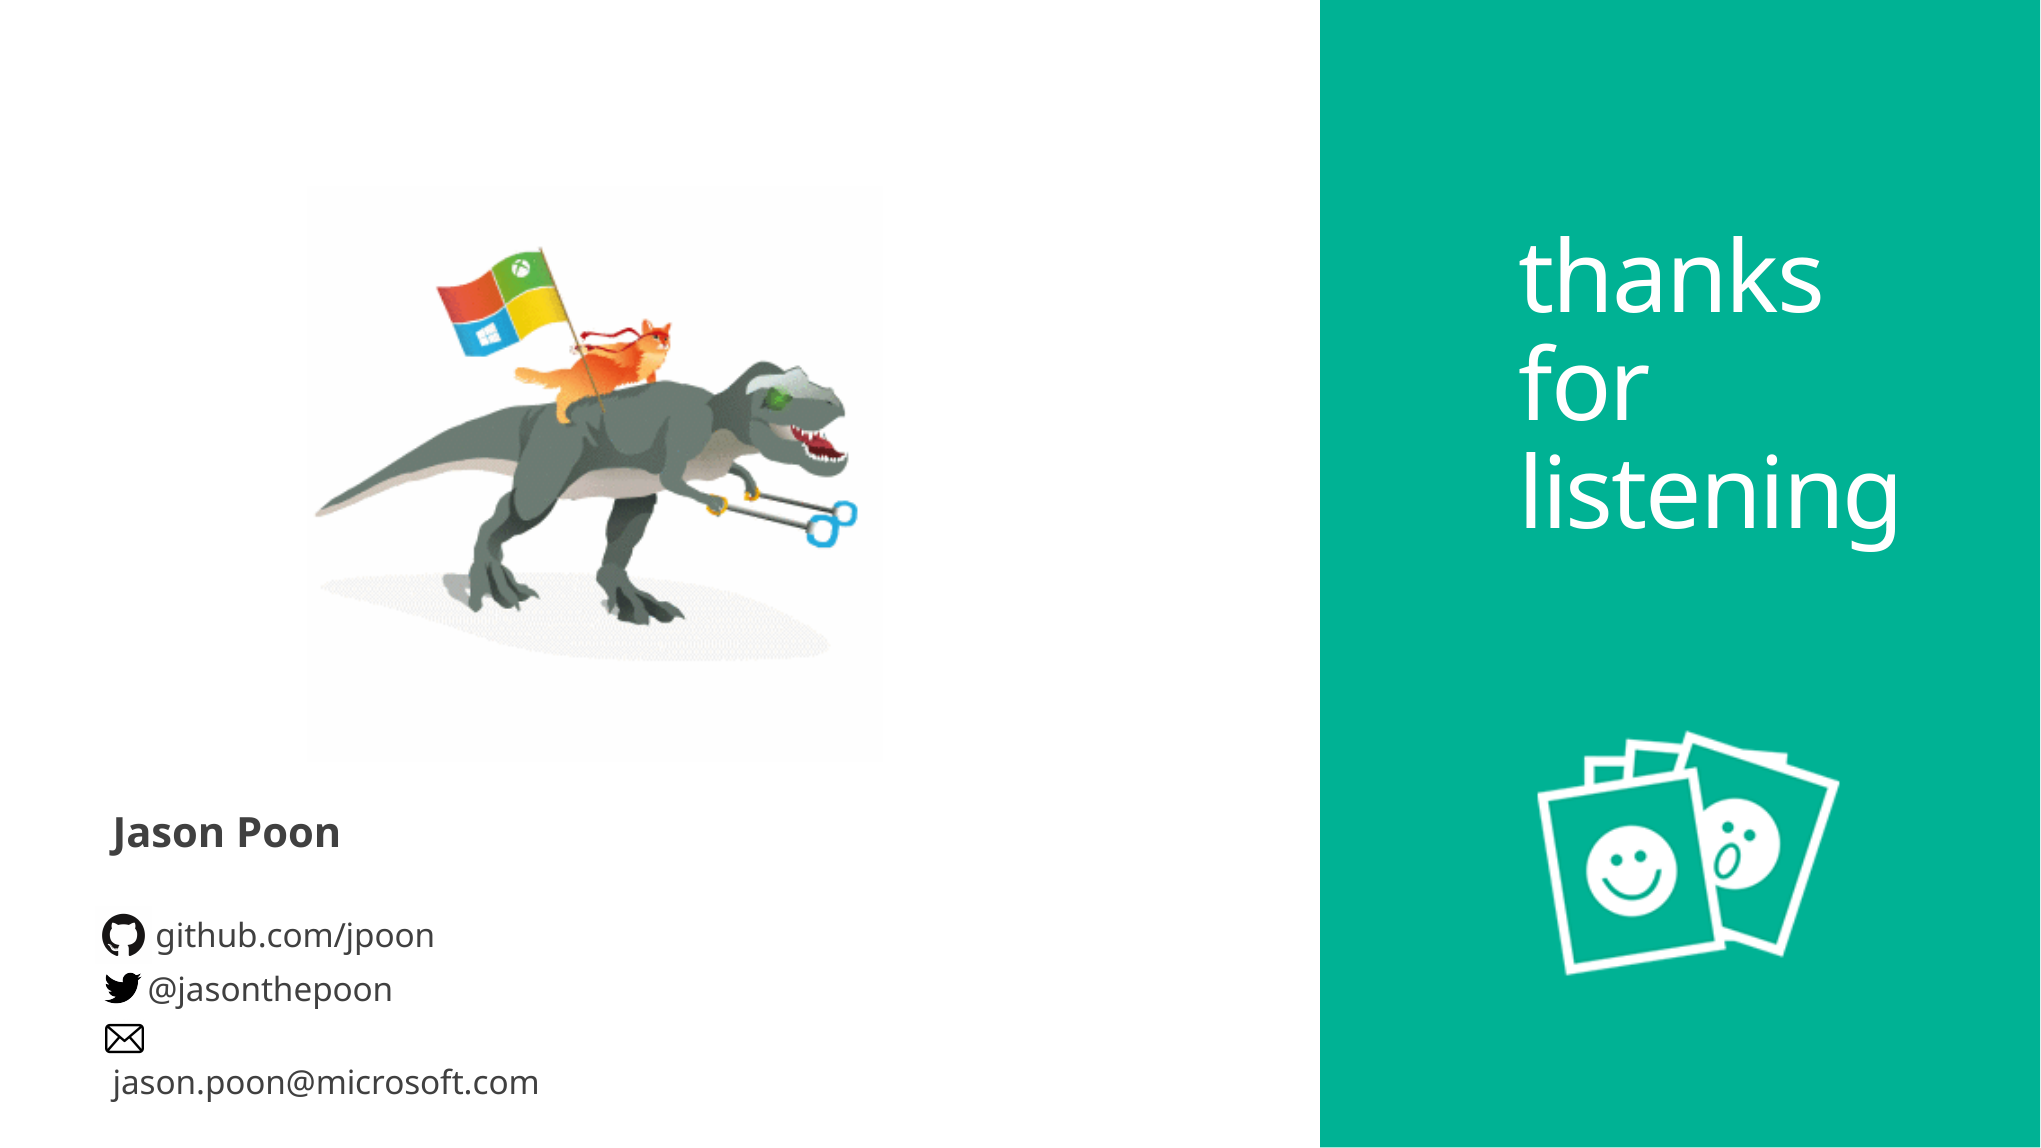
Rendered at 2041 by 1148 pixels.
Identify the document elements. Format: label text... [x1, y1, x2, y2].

picture [1494, 658, 1882, 1046]
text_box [82, 781, 596, 1099]
title thanks for listening [1495, 211, 1966, 782]
picture [307, 185, 883, 762]
text_box [1319, 0, 2041, 1148]
